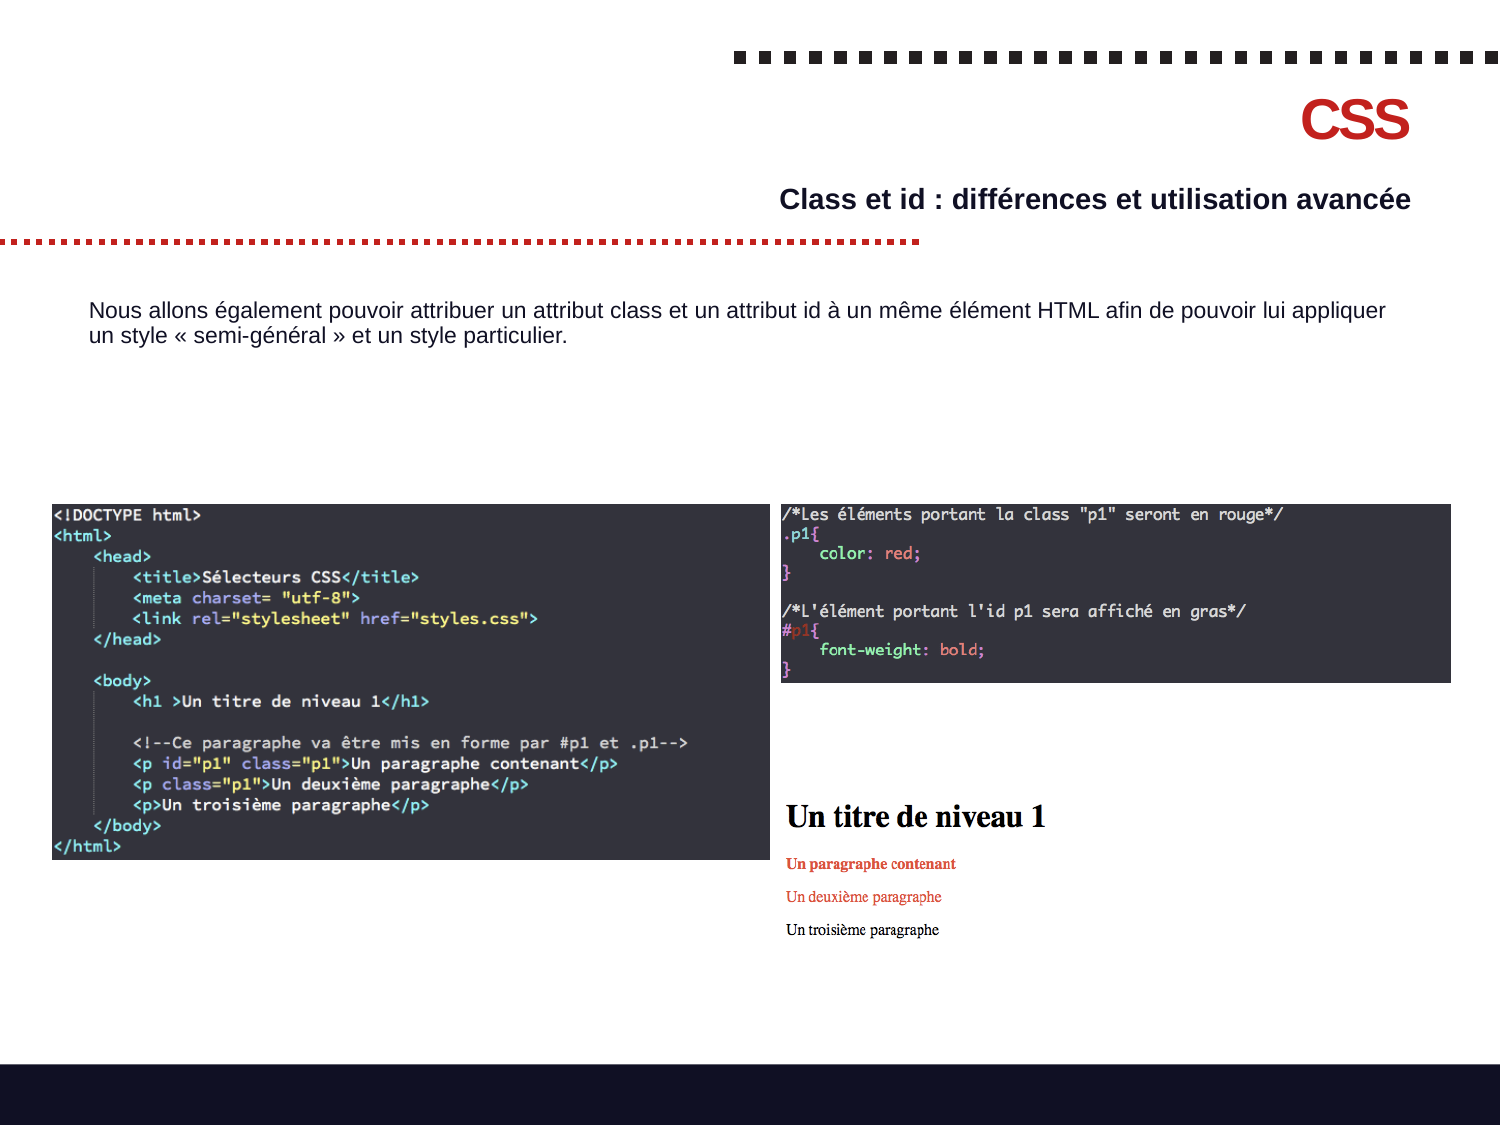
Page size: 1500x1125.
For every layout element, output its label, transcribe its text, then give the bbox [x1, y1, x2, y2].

title CSS [75, 82, 1428, 160]
picture [781, 789, 1451, 943]
list Nous allons également pouvoir attribuer un attribut class et un attribut id à un même élément HTML afin de pouvoir lui appliquer un style « semi-général » et un style particulier. [73, 291, 1427, 728]
list Class et id : différences et utilisation avancée [75, 176, 1428, 224]
picture [52, 504, 770, 860]
picture [781, 504, 1451, 683]
